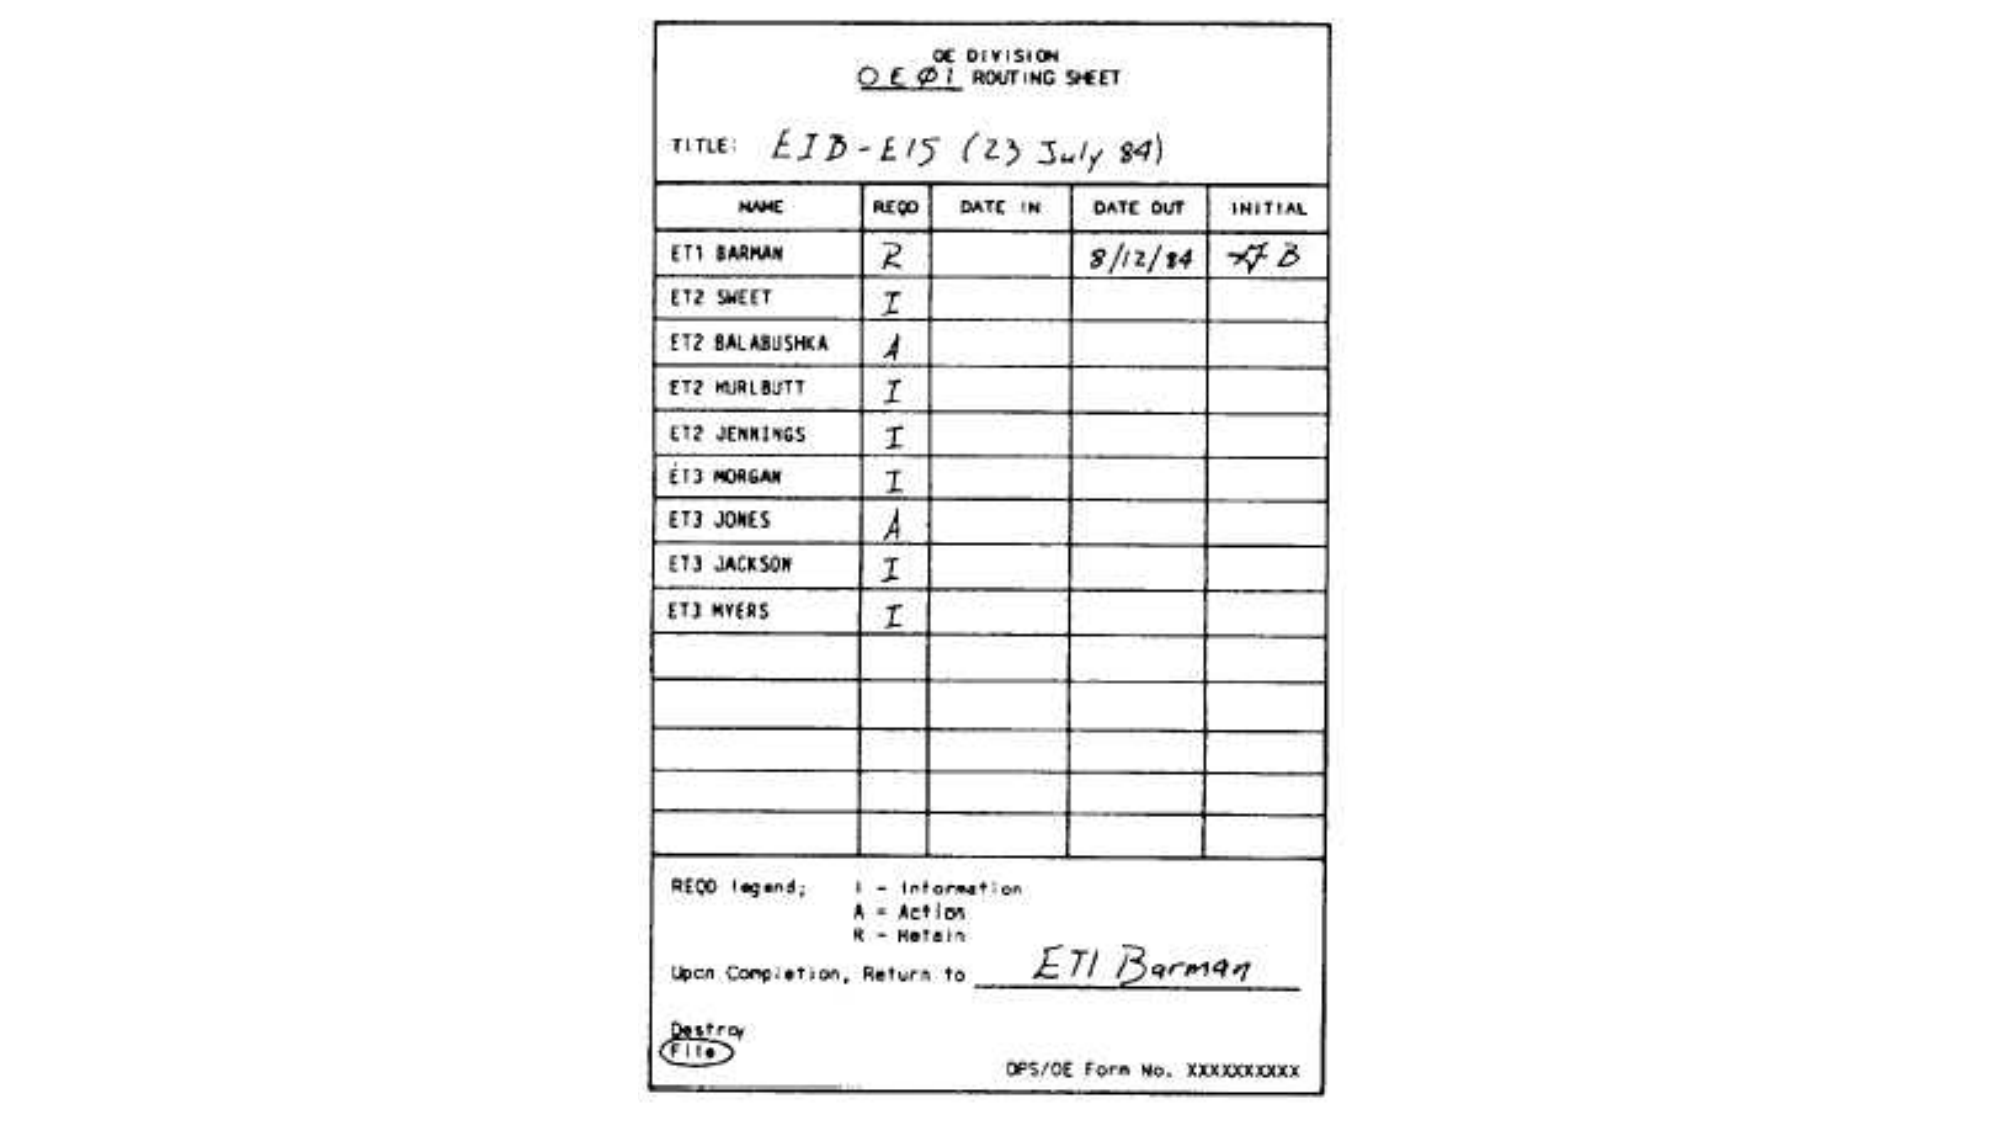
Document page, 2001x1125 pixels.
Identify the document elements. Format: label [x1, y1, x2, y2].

picture [638, 0, 1362, 1125]
